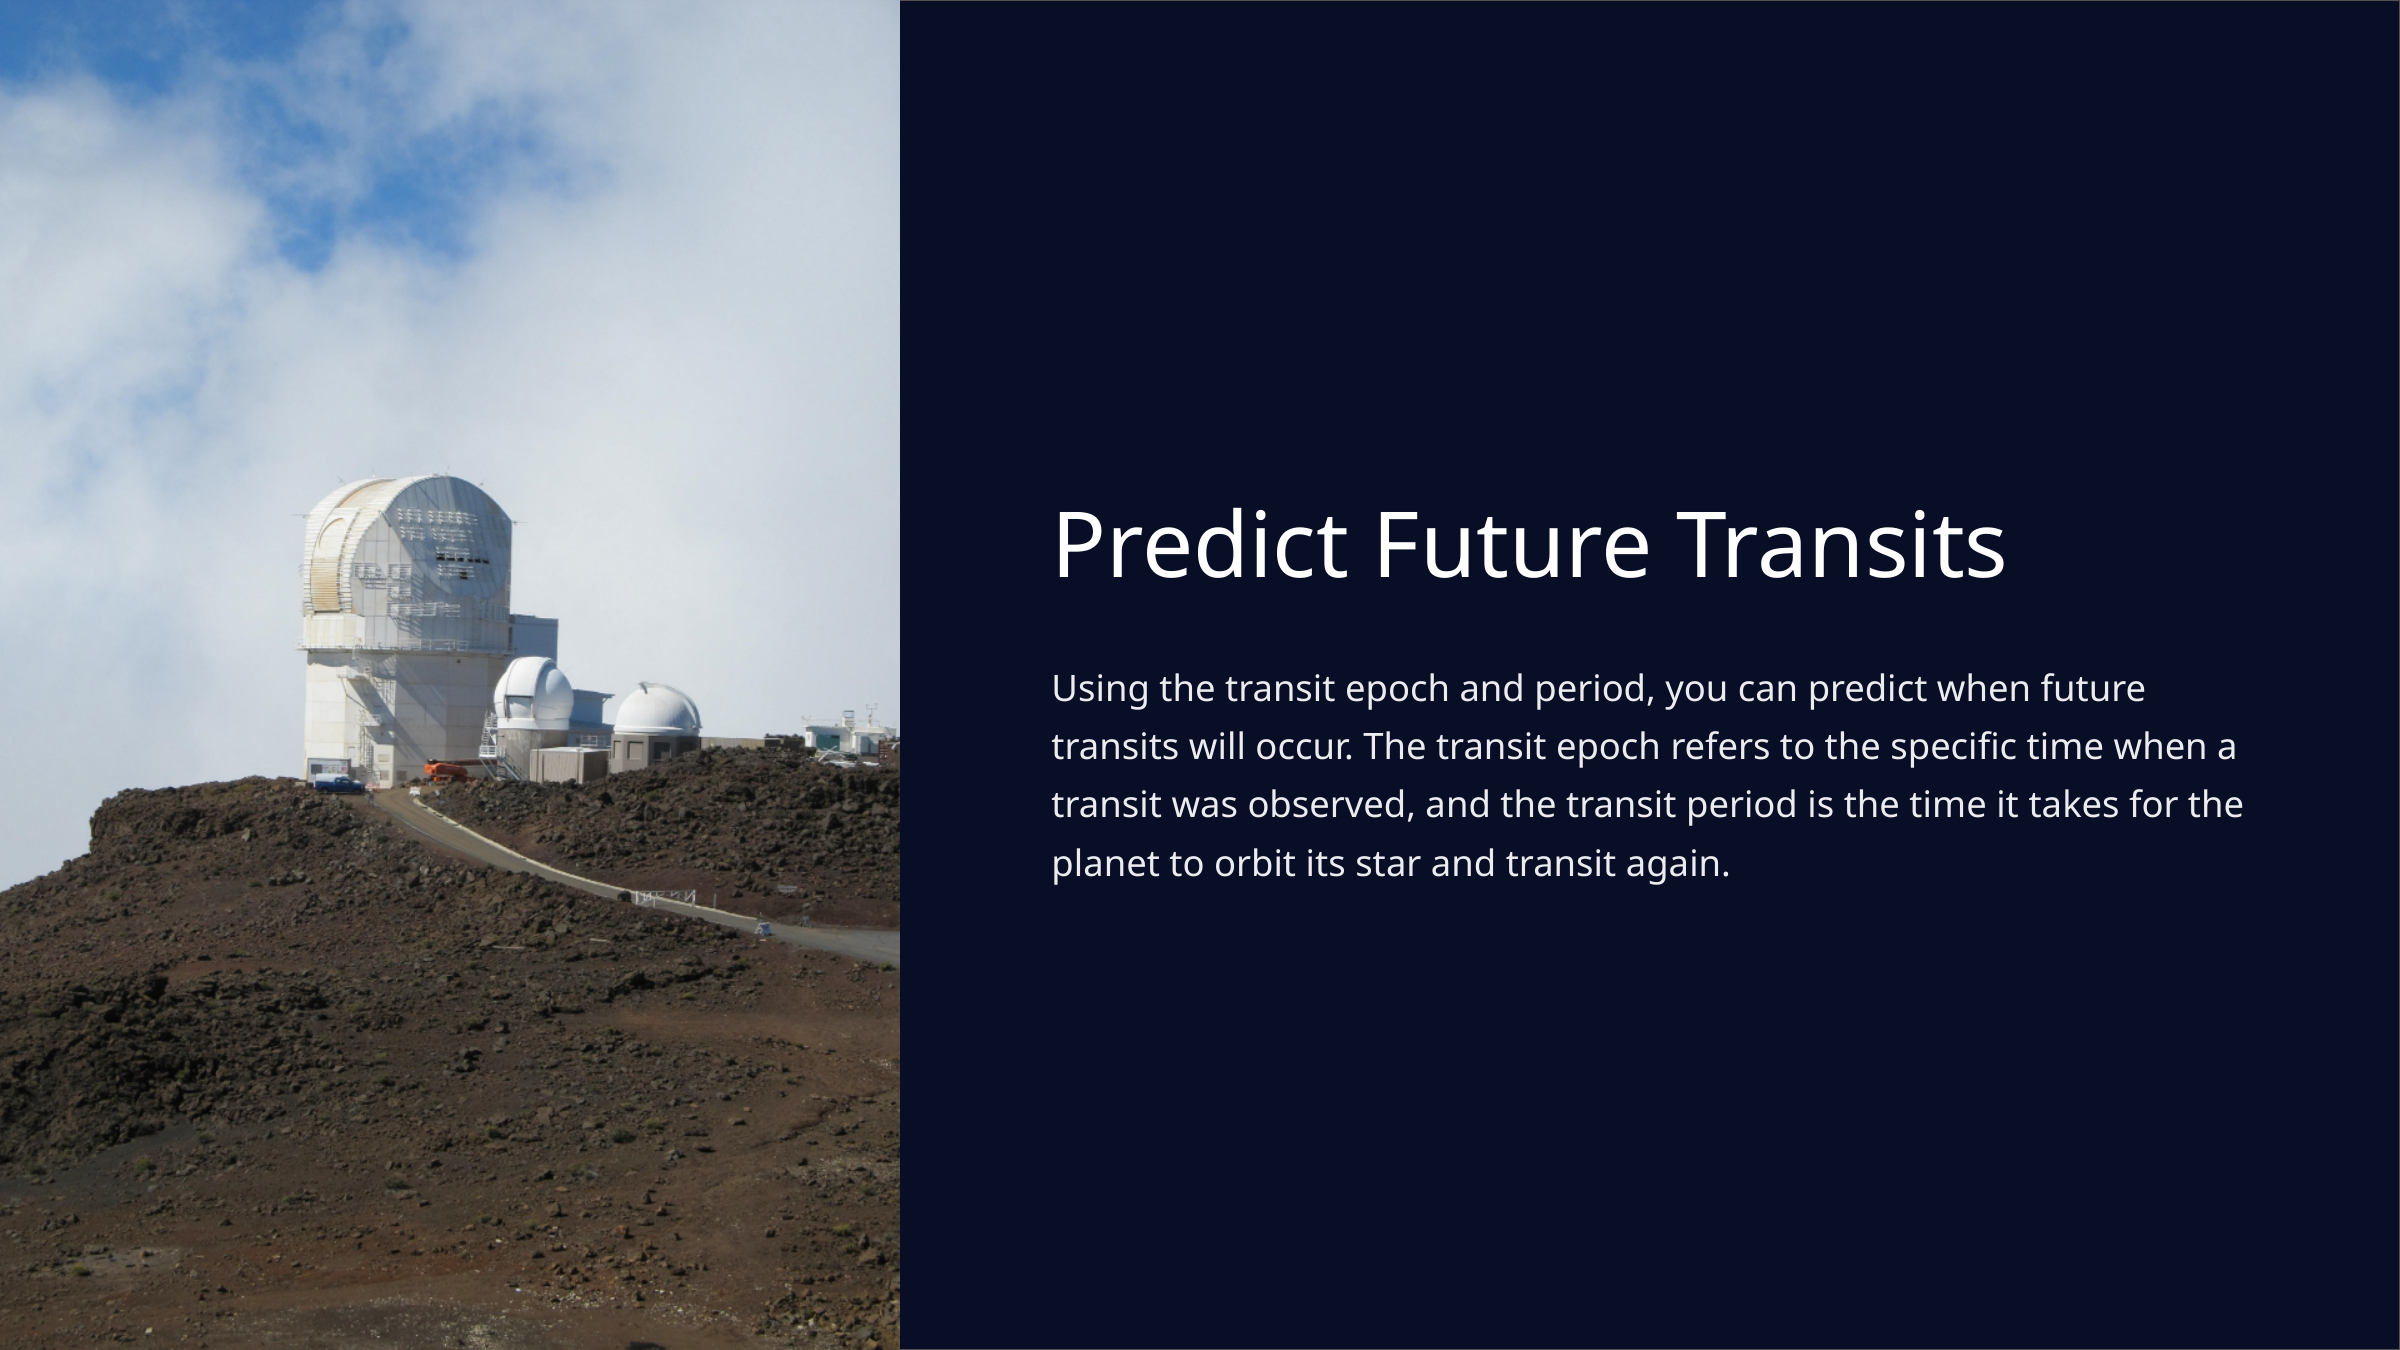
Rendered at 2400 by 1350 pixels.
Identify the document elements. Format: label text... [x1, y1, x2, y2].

text_box [900, 0, 2400, 1350]
picture [0, 0, 900, 1350]
text_box Predict Future Transits [1036, 474, 2046, 588]
text_box Using the transit epoch and period, you can predict when future transits will occur. The transit epoch refers to the specific time when a transit was observed, and the transit period is the time it takes for the planet to orbit its star and transit again. [1036, 642, 2264, 876]
